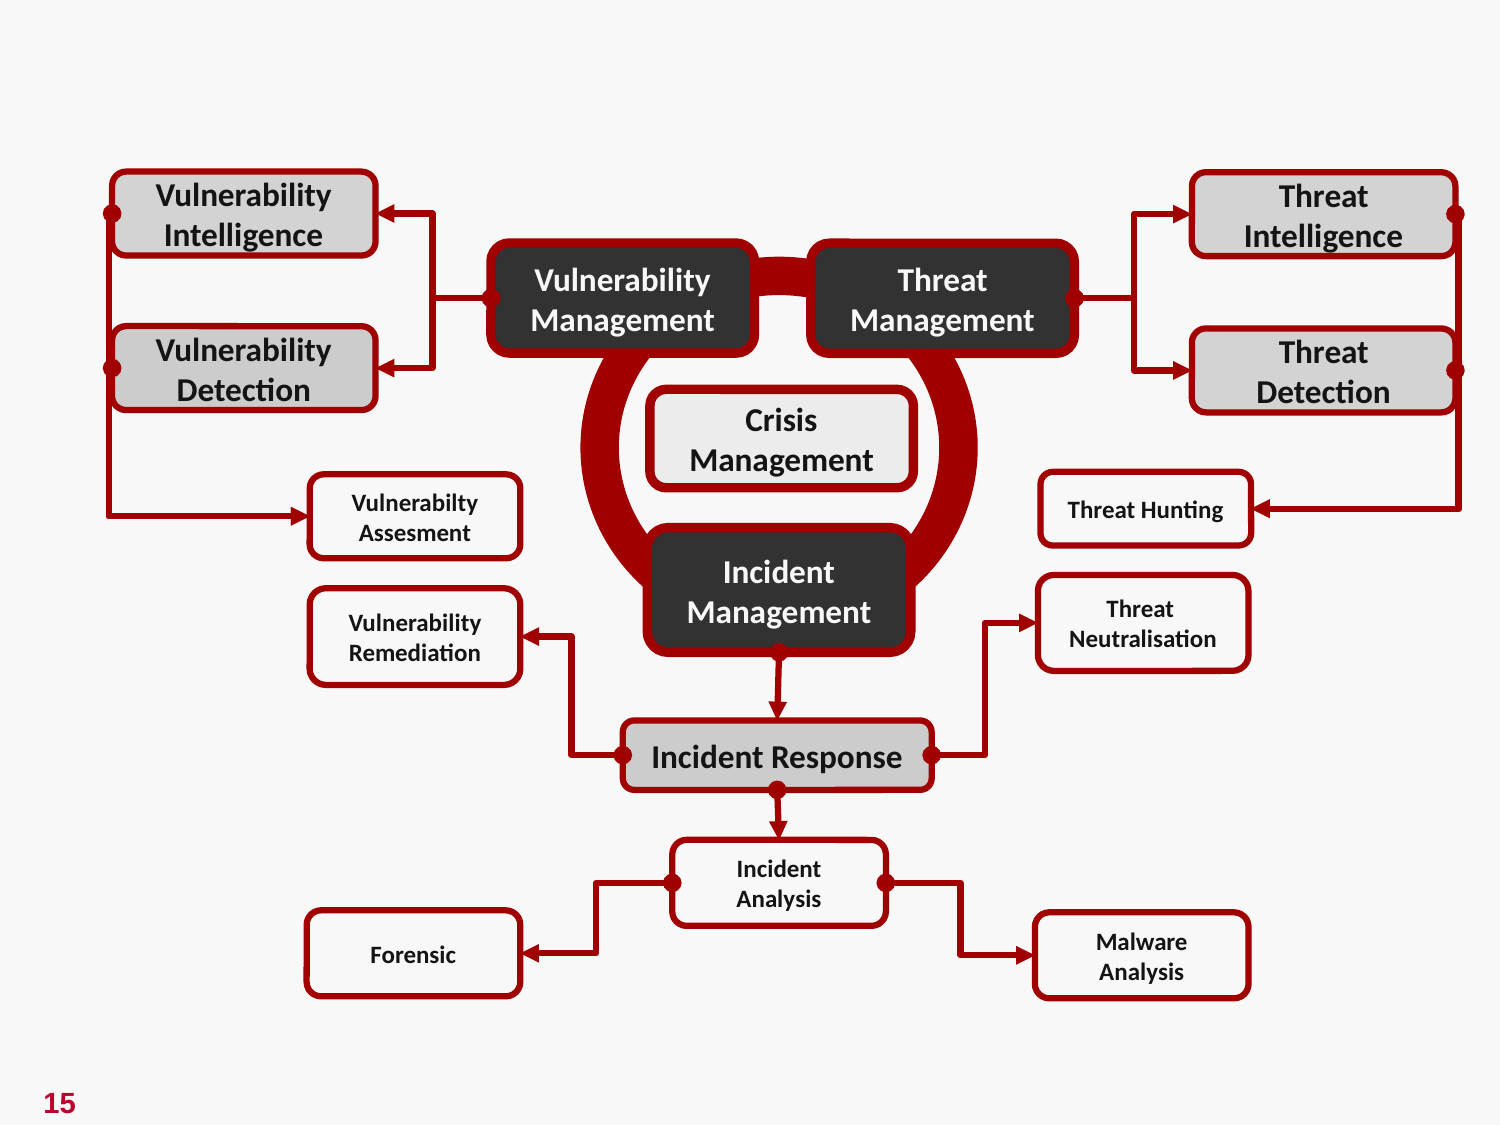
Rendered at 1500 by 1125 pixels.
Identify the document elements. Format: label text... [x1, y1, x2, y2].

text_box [520, 882, 673, 954]
text_box Vulnerability Detection [315, 324, 378, 413]
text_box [1074, 298, 1193, 371]
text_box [1074, 213, 1193, 298]
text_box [375, 213, 492, 297]
text_box Vulnerabilty Assesment [307, 472, 523, 561]
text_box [1250, 213, 1456, 369]
text_box Malware Analysis [1032, 910, 1251, 1001]
text_box Incident Response [620, 718, 934, 793]
text_box Threat Intelligence [1189, 170, 1458, 259]
text_box Incident Management [645, 525, 913, 655]
text_box Vulnerability Remediation [307, 586, 523, 688]
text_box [931, 622, 1039, 756]
text_box Vulnerability Management [496, 240, 757, 356]
text_box Incident Analysis [670, 837, 888, 928]
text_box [776, 652, 780, 721]
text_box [111, 367, 310, 517]
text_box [1250, 370, 1456, 509]
text_box [757, 256, 809, 298]
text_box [885, 882, 1036, 956]
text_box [375, 297, 492, 369]
text_box Threat Neutralisation [1035, 572, 1251, 674]
text_box Vulnerability Intelligence [109, 169, 378, 258]
text_box [907, 356, 978, 589]
text_box [580, 356, 651, 589]
text_box Threat Management [808, 241, 1069, 356]
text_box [111, 213, 310, 367]
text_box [520, 636, 624, 756]
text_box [776, 789, 780, 841]
text_box Crisis Management [647, 387, 916, 490]
text_box Threat Detection [1189, 326, 1245, 415]
text_box Threat Hunting [1038, 469, 1254, 548]
text_box Forensic [304, 908, 523, 999]
